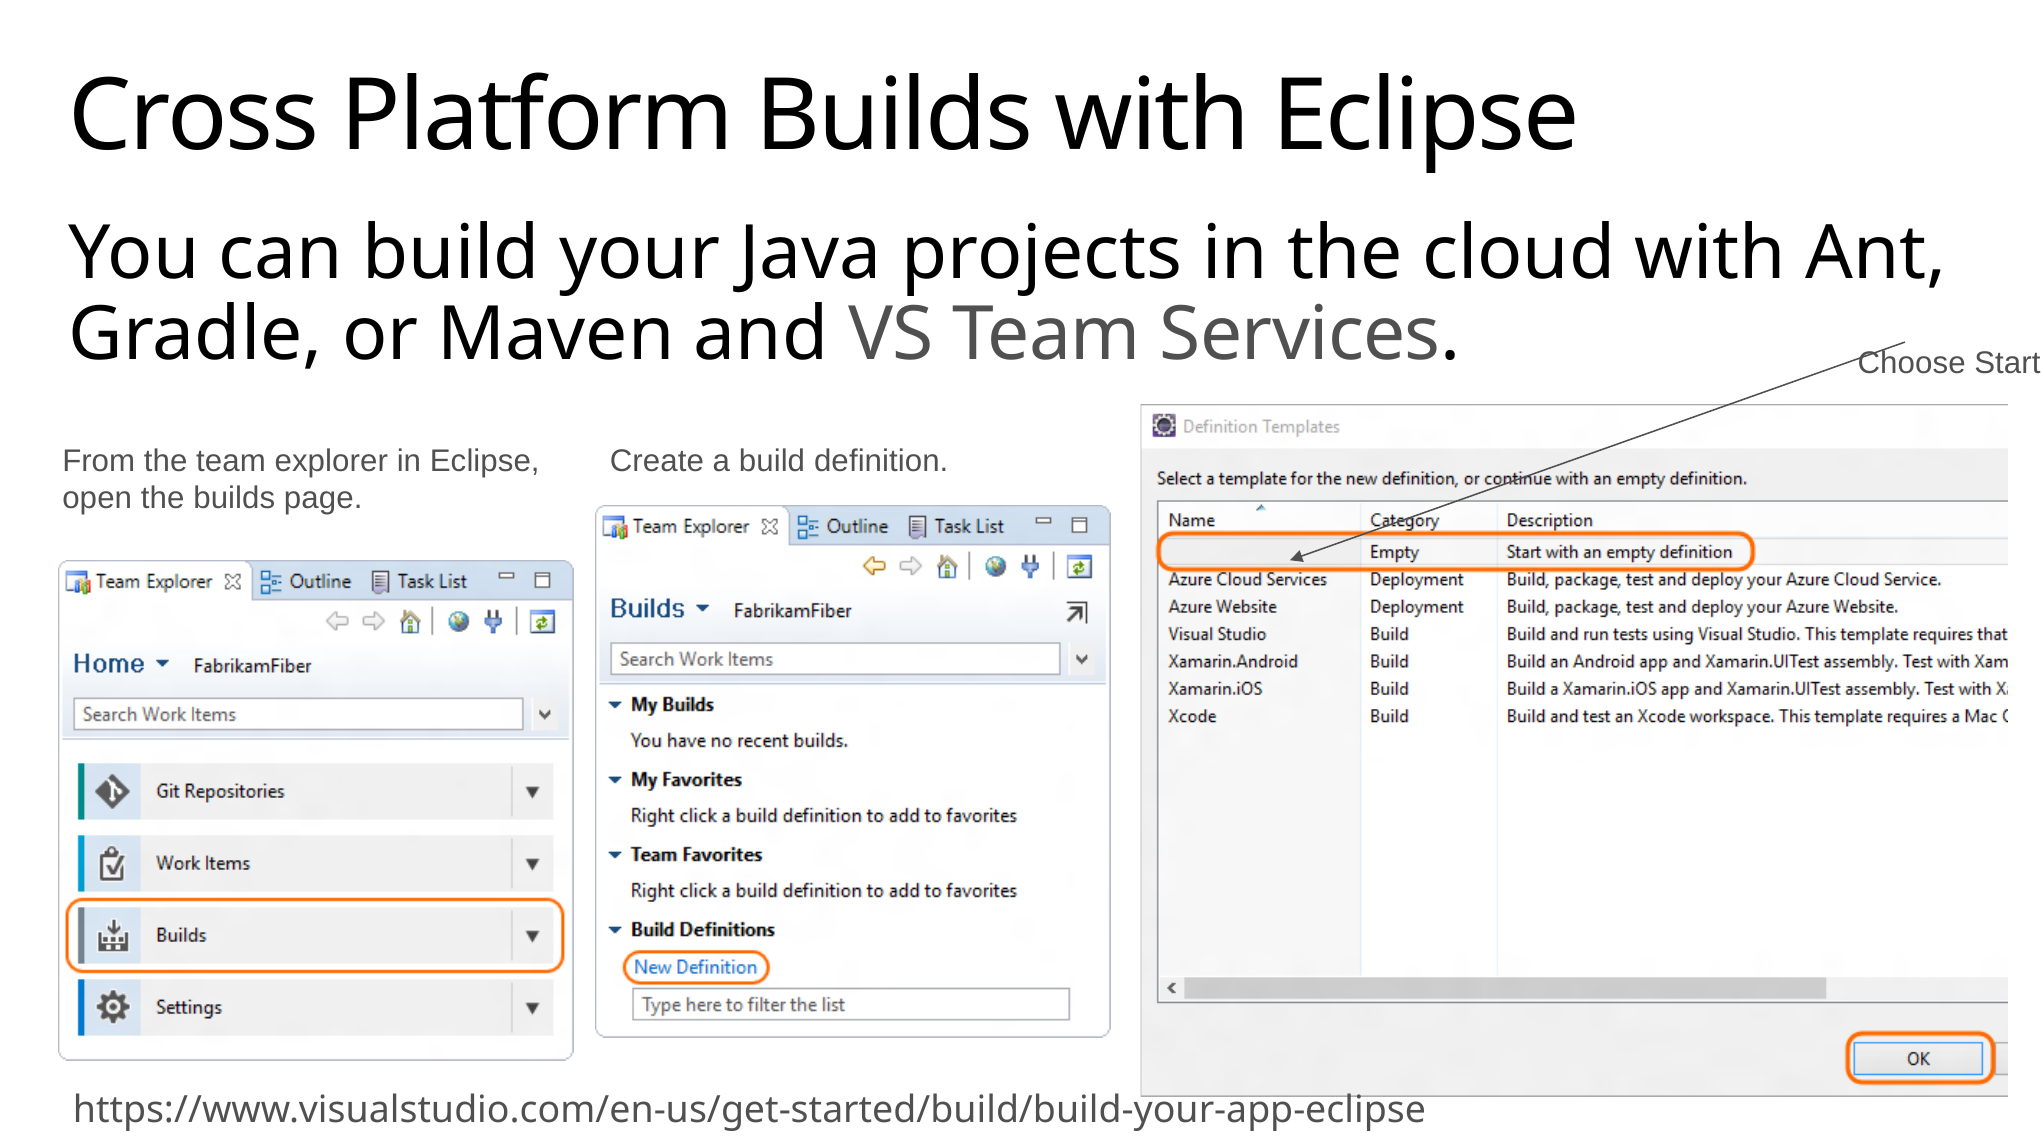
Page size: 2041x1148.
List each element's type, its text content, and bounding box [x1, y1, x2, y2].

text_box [1289, 341, 1906, 561]
picture [594, 504, 1111, 1039]
list You can build your Java projects in the cloud with Ant, Gradle, or Maven and VS Team Services. [45, 199, 1996, 393]
text_box https://www.visualstudio.com/en-us/get-started/build/build-your-app-eclipse [58, 1077, 1908, 1138]
title Cross Platform Builds with Eclipse [45, 48, 1996, 199]
picture [1140, 404, 2009, 1097]
text_box From the team explorer in Eclipse, open the builds page. [47, 432, 595, 560]
text_box Choose Start with an empty build definition. [1842, 334, 2041, 425]
text_box Create a build definition. [595, 432, 1075, 504]
picture [57, 560, 574, 1061]
